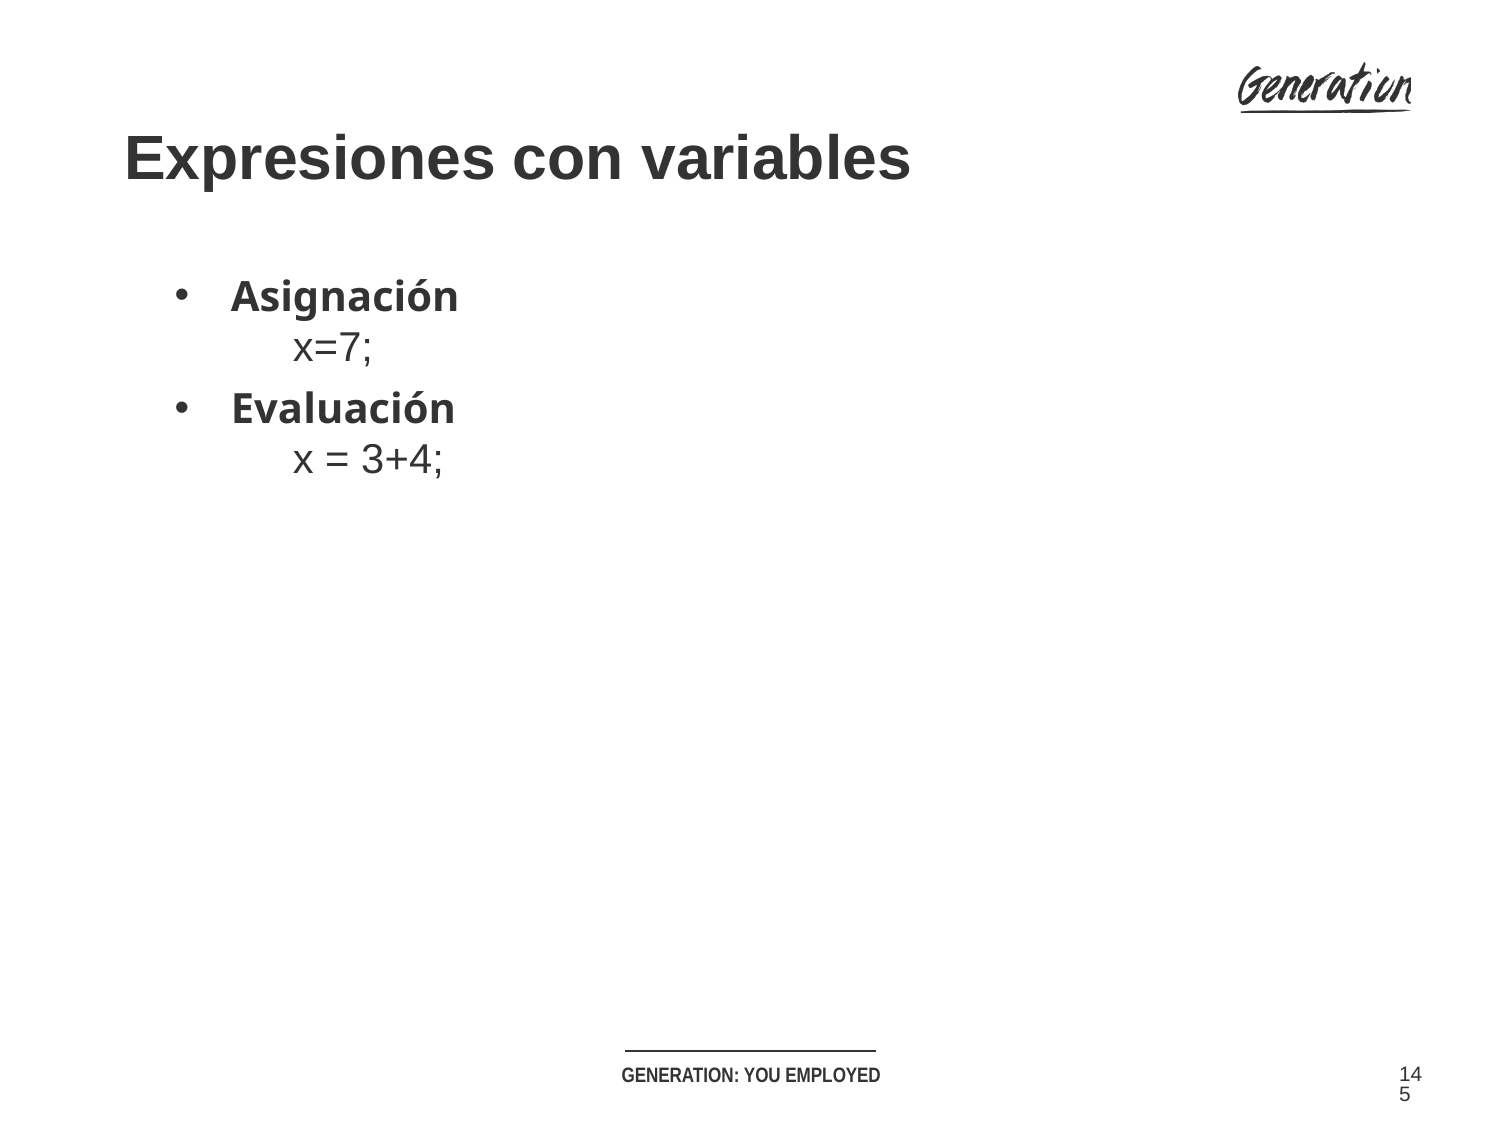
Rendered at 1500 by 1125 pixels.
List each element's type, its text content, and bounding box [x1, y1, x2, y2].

picture [1238, 62, 1411, 113]
list Asignación x=7; Evaluación x = 3+4; [174, 269, 1301, 1125]
title Expresiones con variables [109, 109, 1279, 214]
